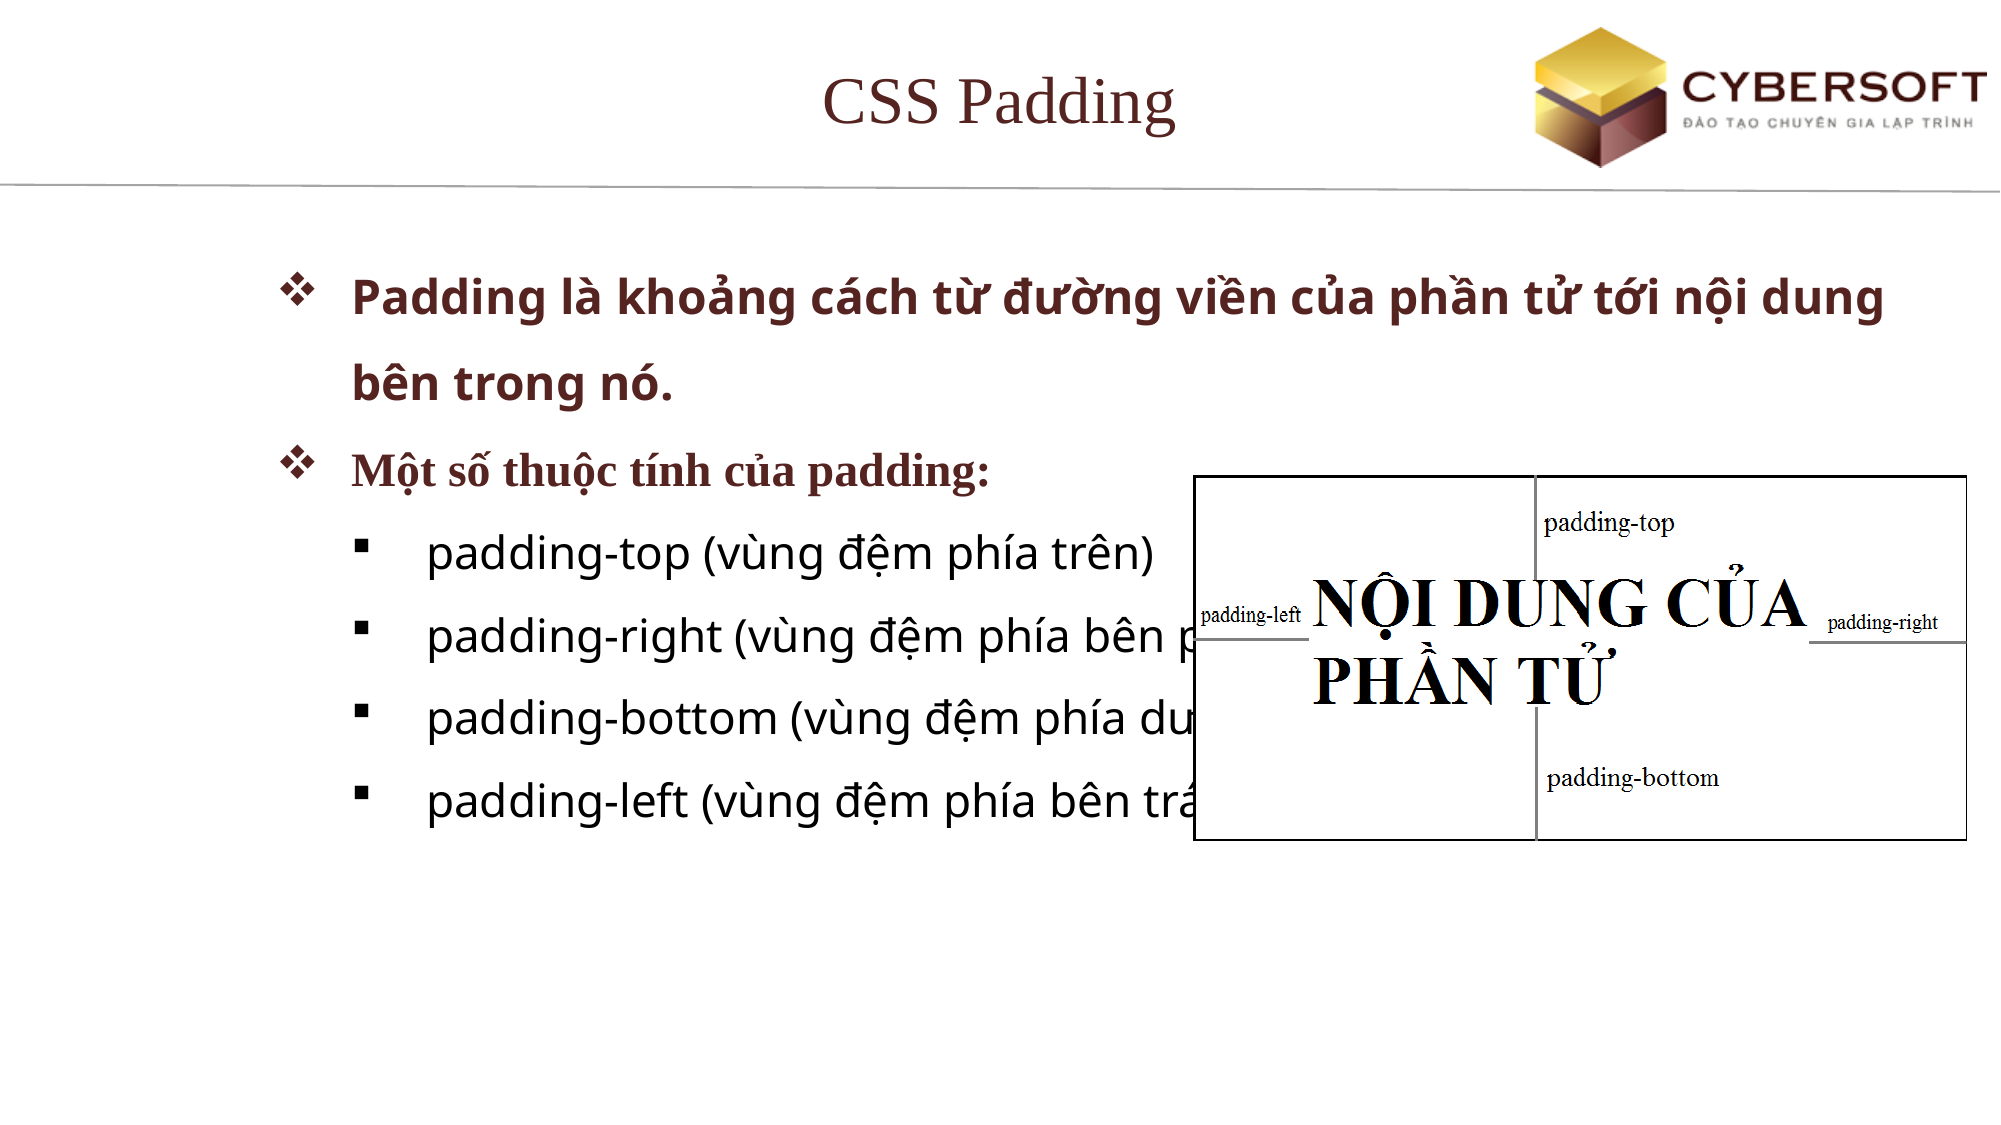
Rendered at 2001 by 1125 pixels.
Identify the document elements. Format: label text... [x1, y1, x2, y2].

picture [1193, 475, 1967, 841]
picture [1525, 27, 1987, 168]
text_box CSS Padding [661, 49, 1339, 145]
text_box Padding là khoảng cách từ đường viền của phần tử tới nội dung bên trong nó. Một số thuộc tính của padding: padding-top (vùng đệm phía trên) padding-right (vùng đệm phía bên phải) padding-bottom (vùng đệm phía dưới) padding-left (vùng đệm phía bên trái) [111, 230, 1941, 834]
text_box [0, 184, 2000, 192]
